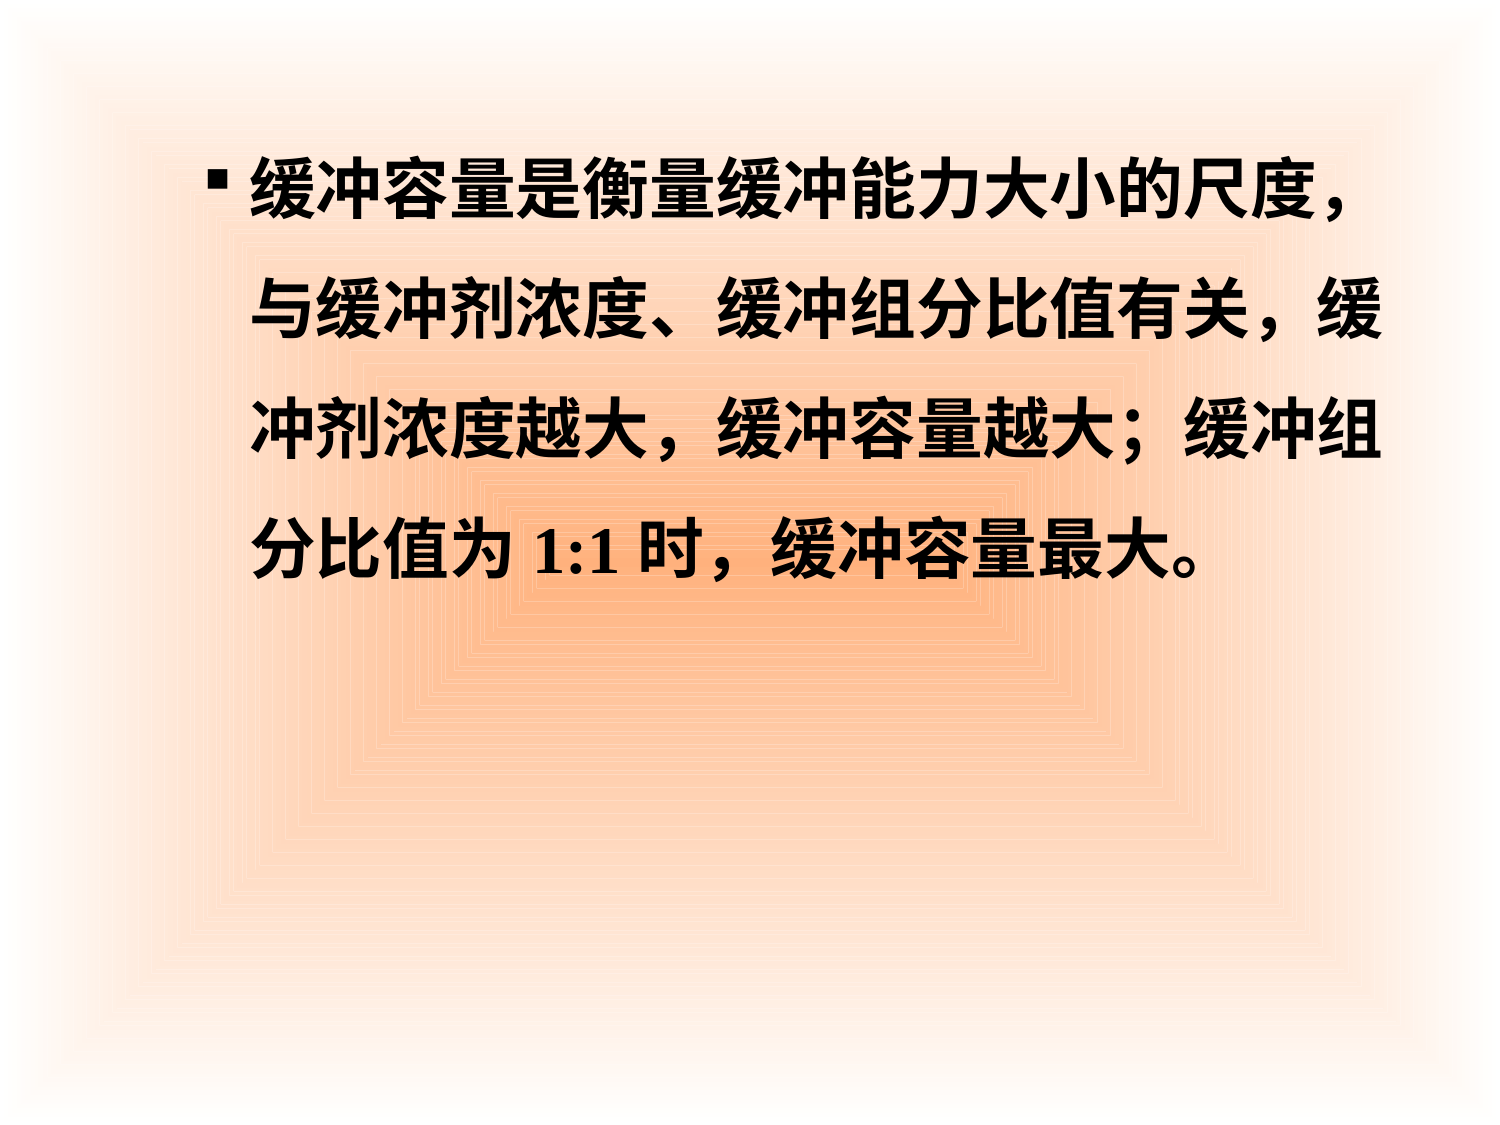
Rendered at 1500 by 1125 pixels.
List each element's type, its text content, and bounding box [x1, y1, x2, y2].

list 缓冲容量是衡量缓冲能力大小的尺度，与缓冲剂浓度、缓冲组分比值有关，缓冲剂浓度越大，缓冲容量越大；缓冲组分比值为1:1时，缓冲容量最大。 [112, 99, 1406, 1001]
